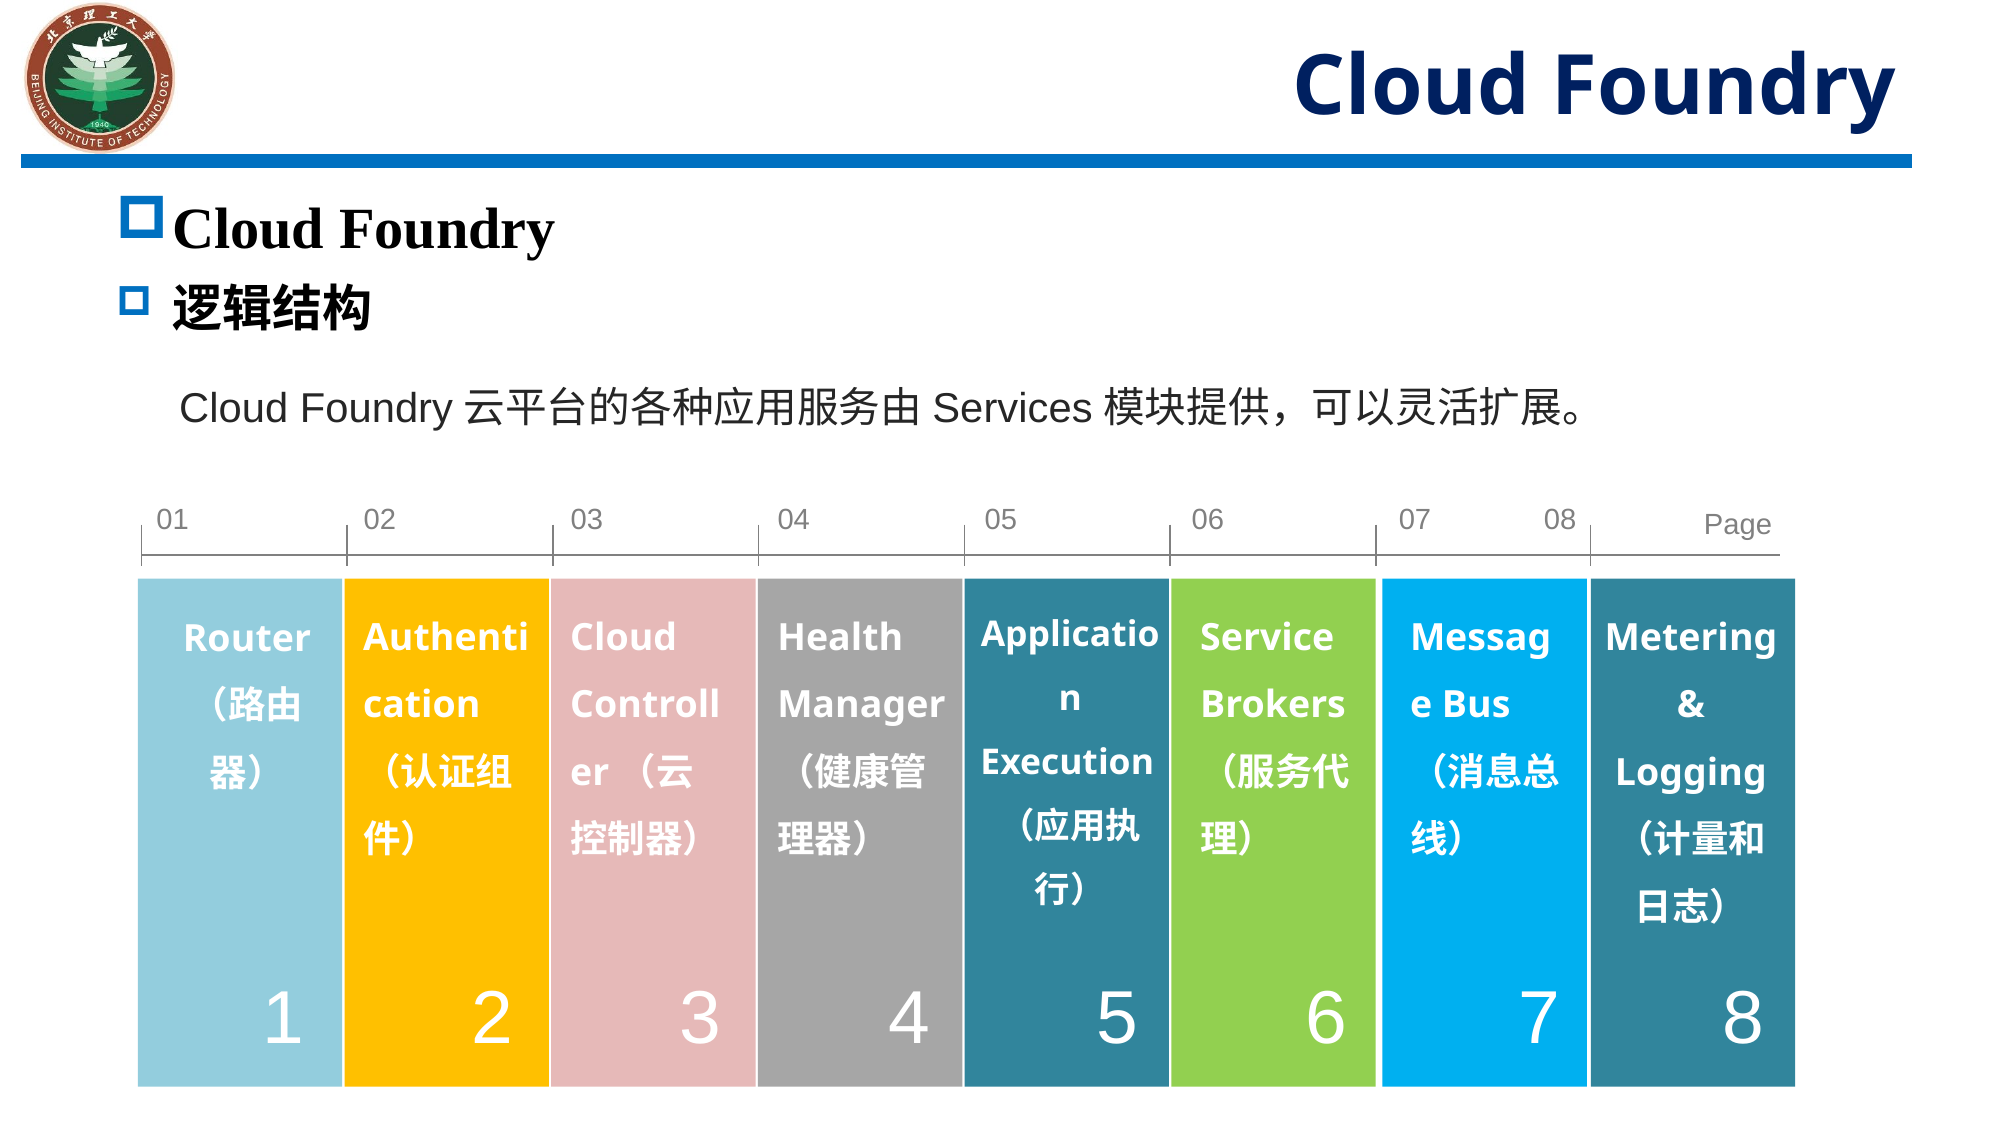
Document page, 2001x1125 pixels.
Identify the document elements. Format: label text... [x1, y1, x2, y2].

text_box Cloud Foundry [100, 182, 572, 268]
text_box 逻辑结构 [101, 268, 388, 344]
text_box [137, 373, 1796, 1087]
picture [21, 0, 178, 156]
text_box [21, 154, 1912, 168]
text_box Cloud Foundry [962, 51, 1912, 139]
